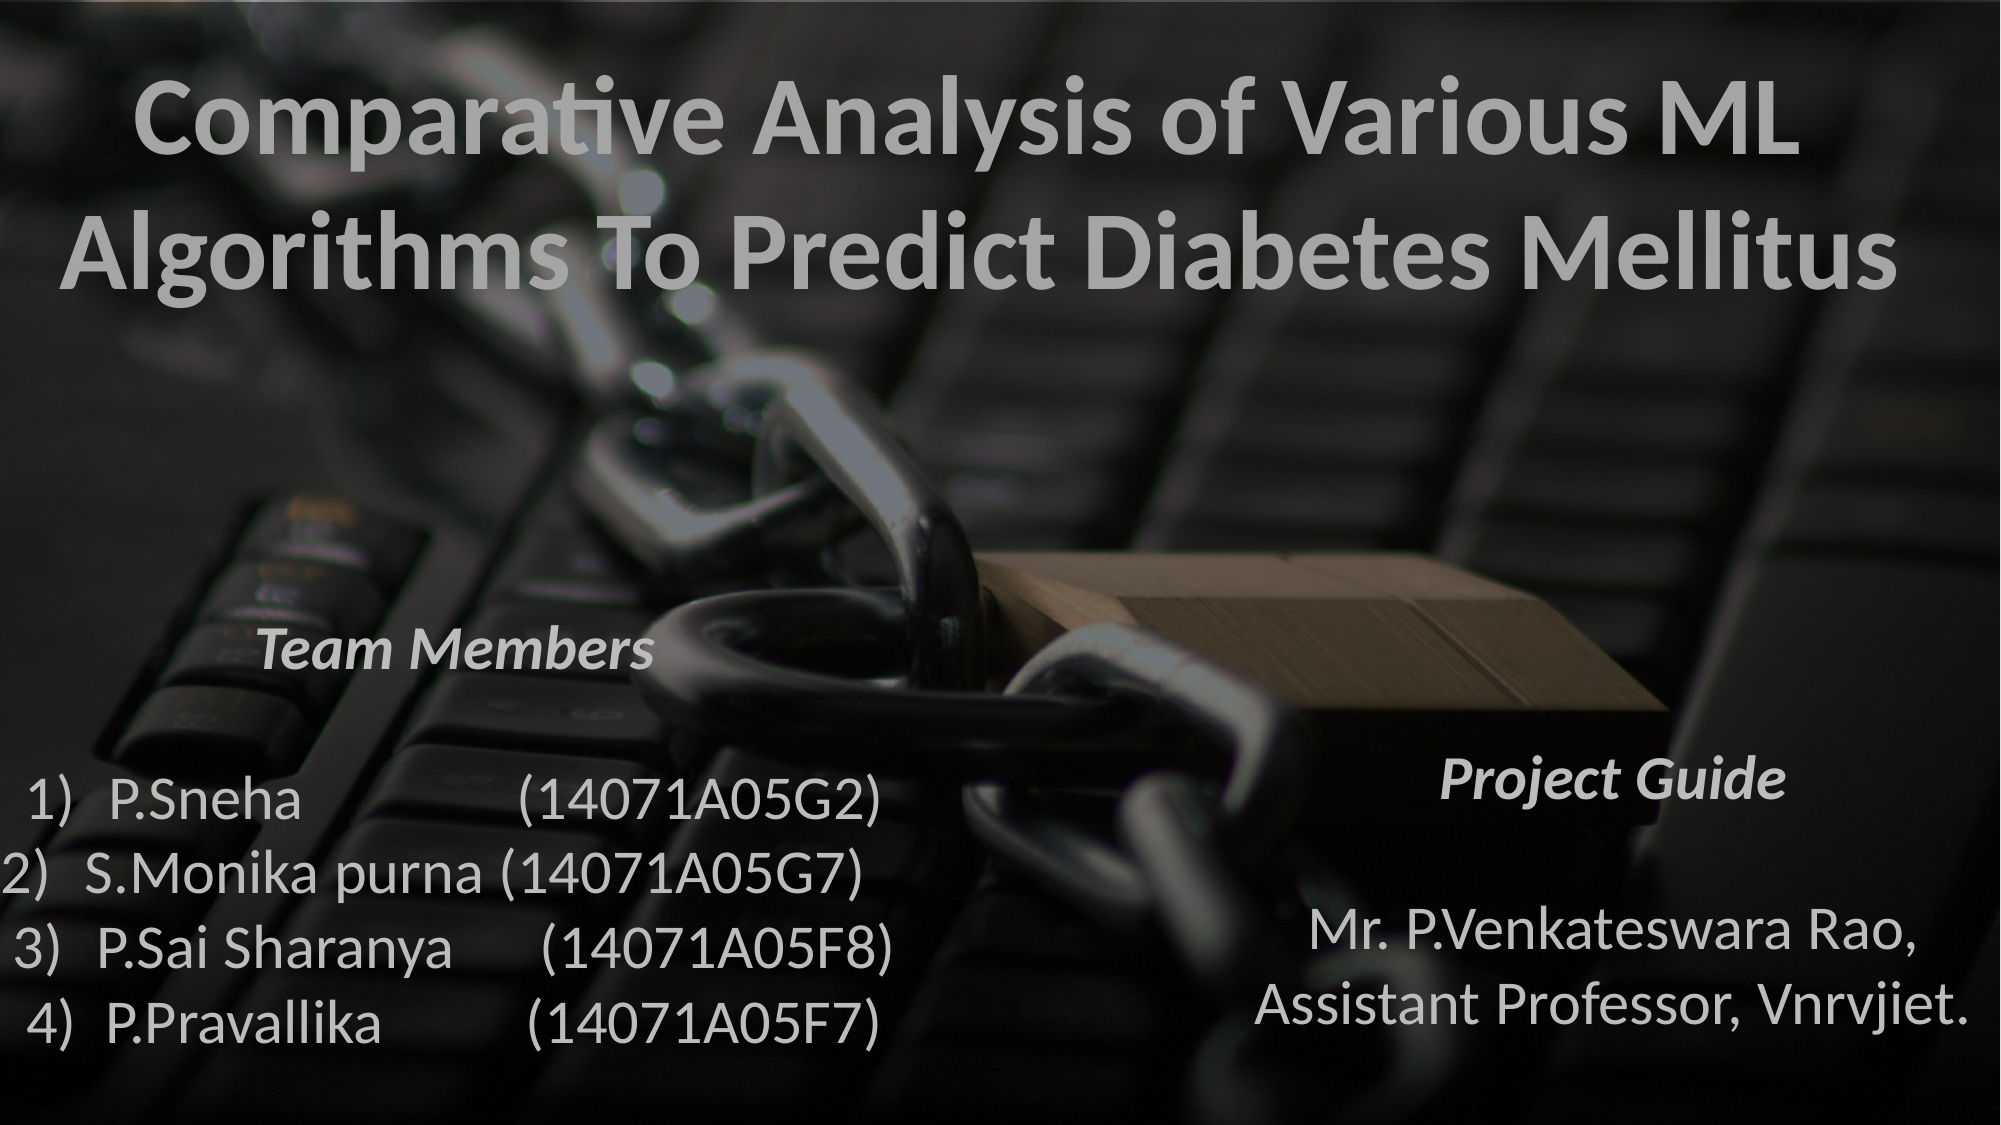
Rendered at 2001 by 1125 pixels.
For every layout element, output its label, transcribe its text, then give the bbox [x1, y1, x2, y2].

text_box Team Members P.Sneha (14071A05G2) S.Monika purna (14071A05G7) P.Sai Sharanya (14071A05F8) 4) P.Pravallika (14071A05F7) [0, 599, 981, 1064]
text_box [0, 1, 2000, 1125]
text_box Comparative Analysis of Various ML Algorithms To Predict Diabetes Mellitus [0, 34, 1962, 320]
text_box Project Guide Mr. P.Venkateswara Rao, Assistant Professor, Vnrvjiet. [1239, 729, 1988, 1045]
picture [0, 0, 2001, 1125]
